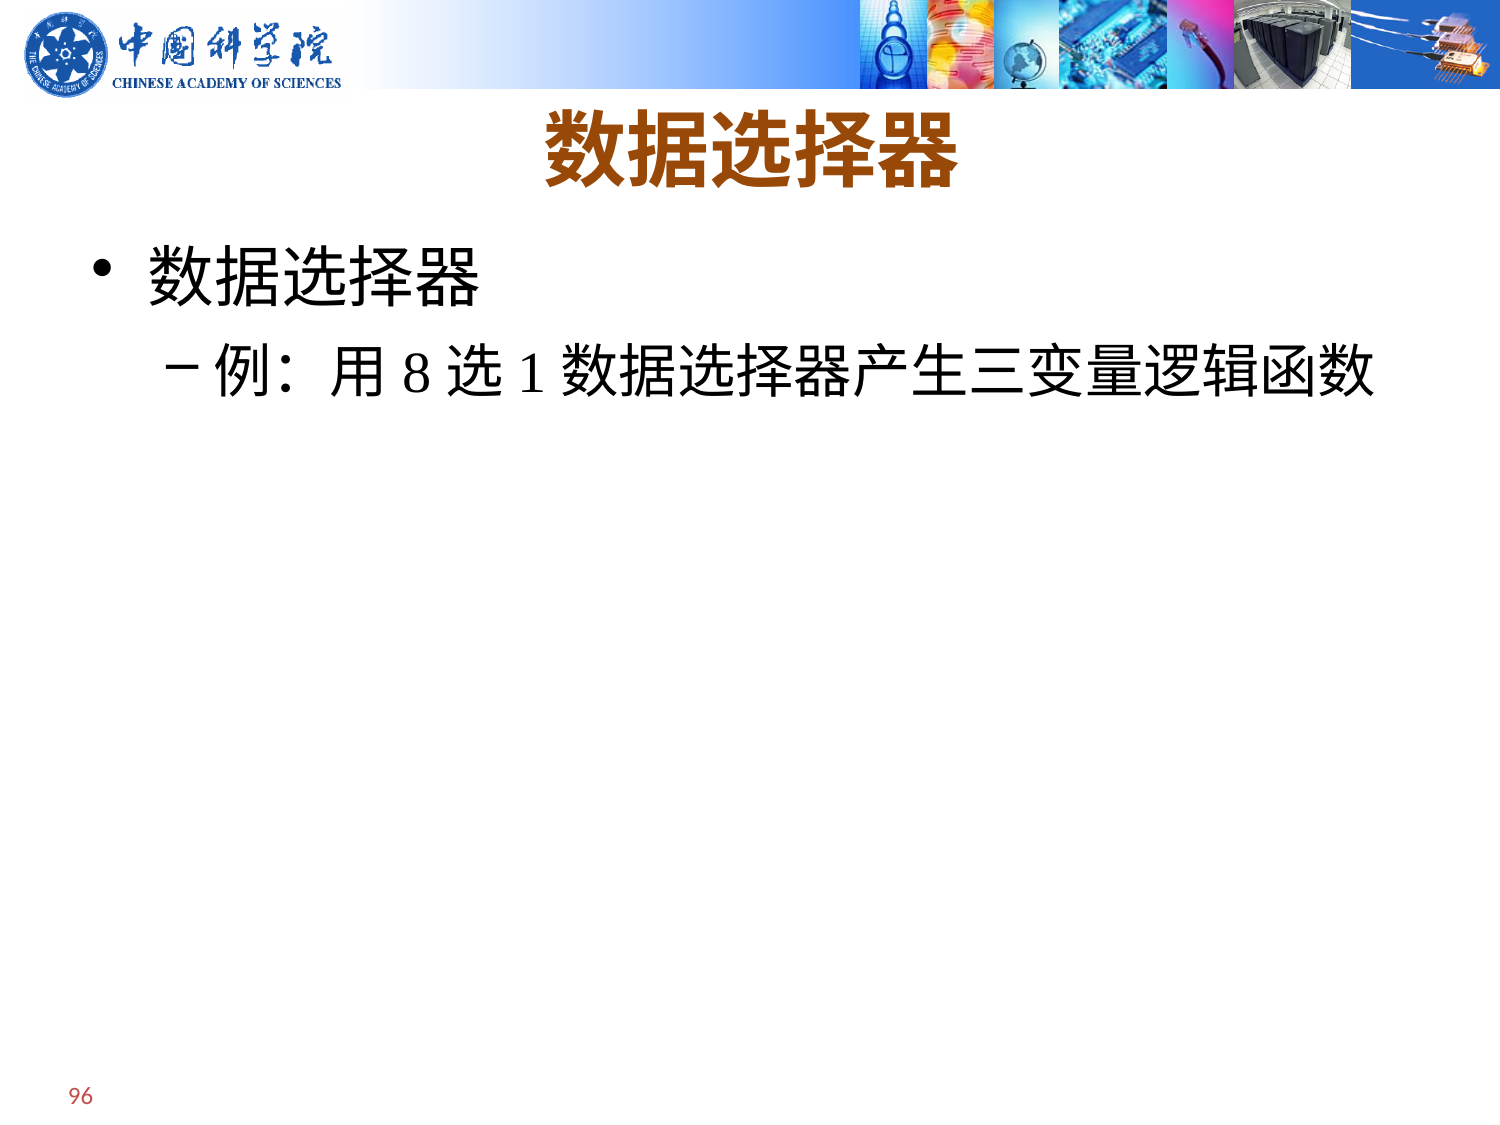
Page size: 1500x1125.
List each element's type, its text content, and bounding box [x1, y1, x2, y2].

picture [23, 10, 349, 102]
picture [860, 0, 1500, 89]
title 数据选择器 [76, 90, 1427, 220]
